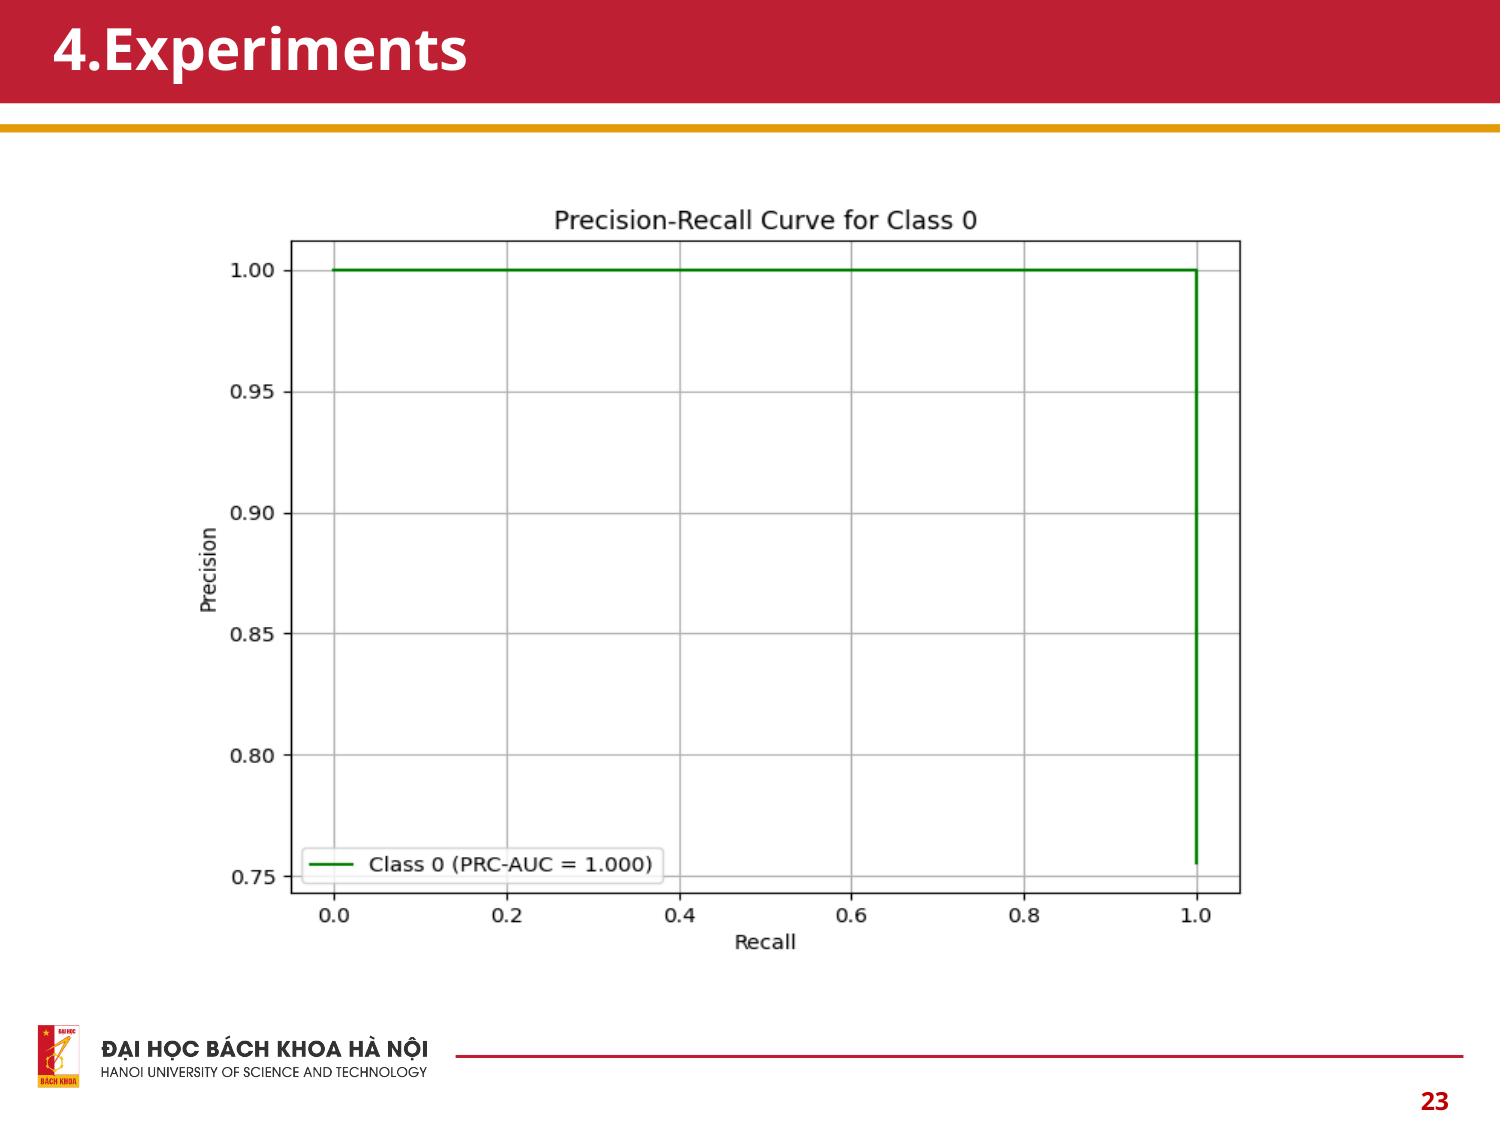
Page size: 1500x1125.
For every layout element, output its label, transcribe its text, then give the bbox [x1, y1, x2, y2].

title 4.Experiments [38, 12, 1462, 87]
picture [0, 0, 1500, 1125]
slide_number 23 [1126, 1078, 1464, 1125]
